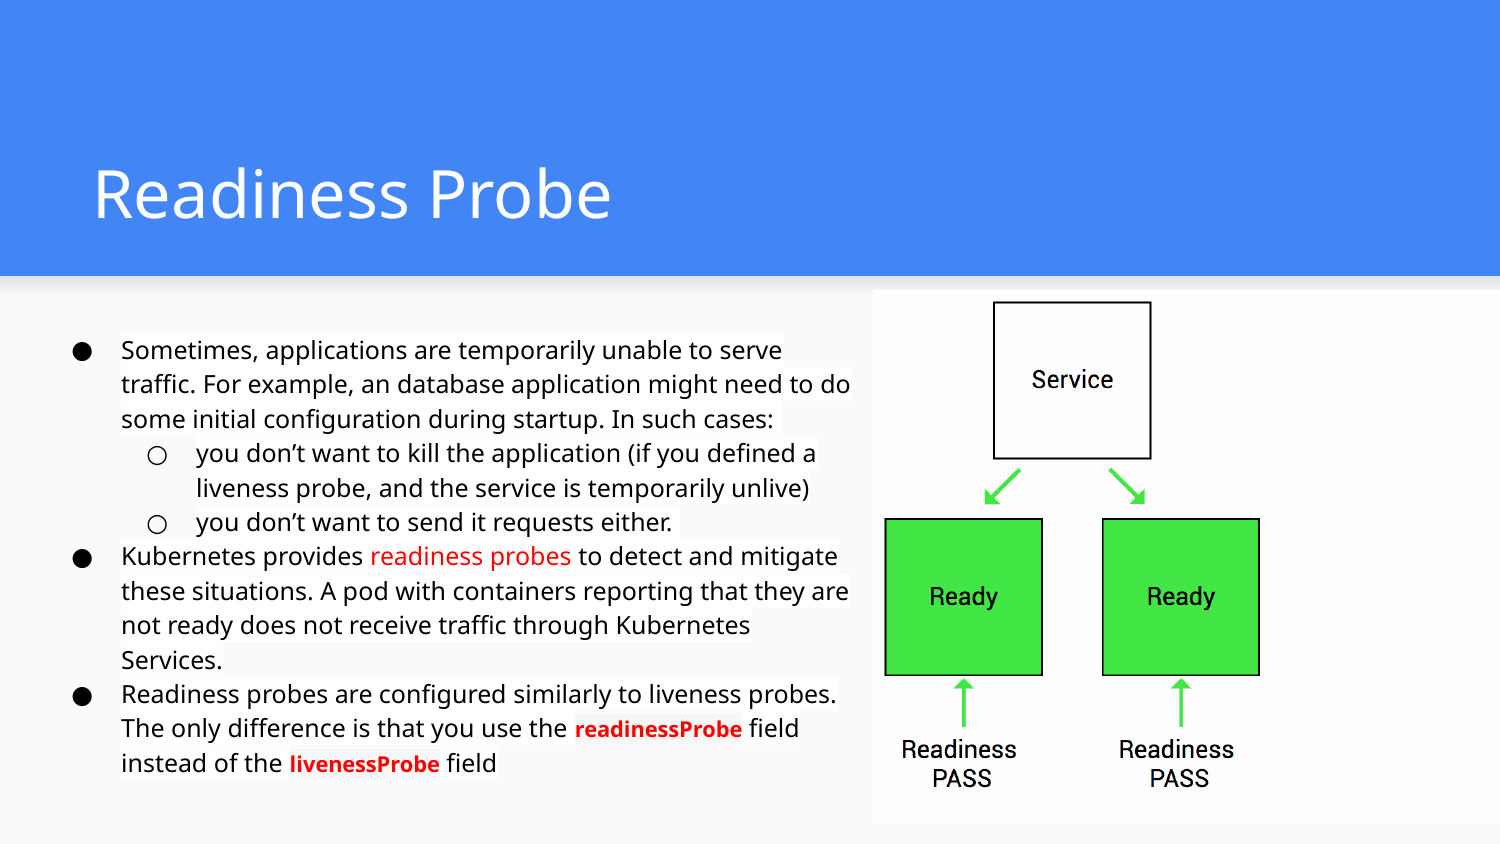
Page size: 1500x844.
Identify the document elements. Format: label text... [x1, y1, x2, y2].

picture [873, 289, 1500, 825]
list Sometimes, applications are temporarily unable to serve traffic. For example, an database application might need to do some initial configuration during startup. In such cases: you don’t want to kill the application (if you defined a liveness probe, and the service is temporarily unlive) you don’t want to send it requests either. Kubernetes provides readiness probes to detect and mitigate these situations. A pod with containers reporting that they are not ready does not receive traffic through Kubernetes Services. Readiness probes are configured similarly to liveness probes. The only difference is that you use the readinessProbe field instead of the livenessProbe field [31, 314, 874, 844]
title Readiness Probe [77, 121, 1427, 248]
